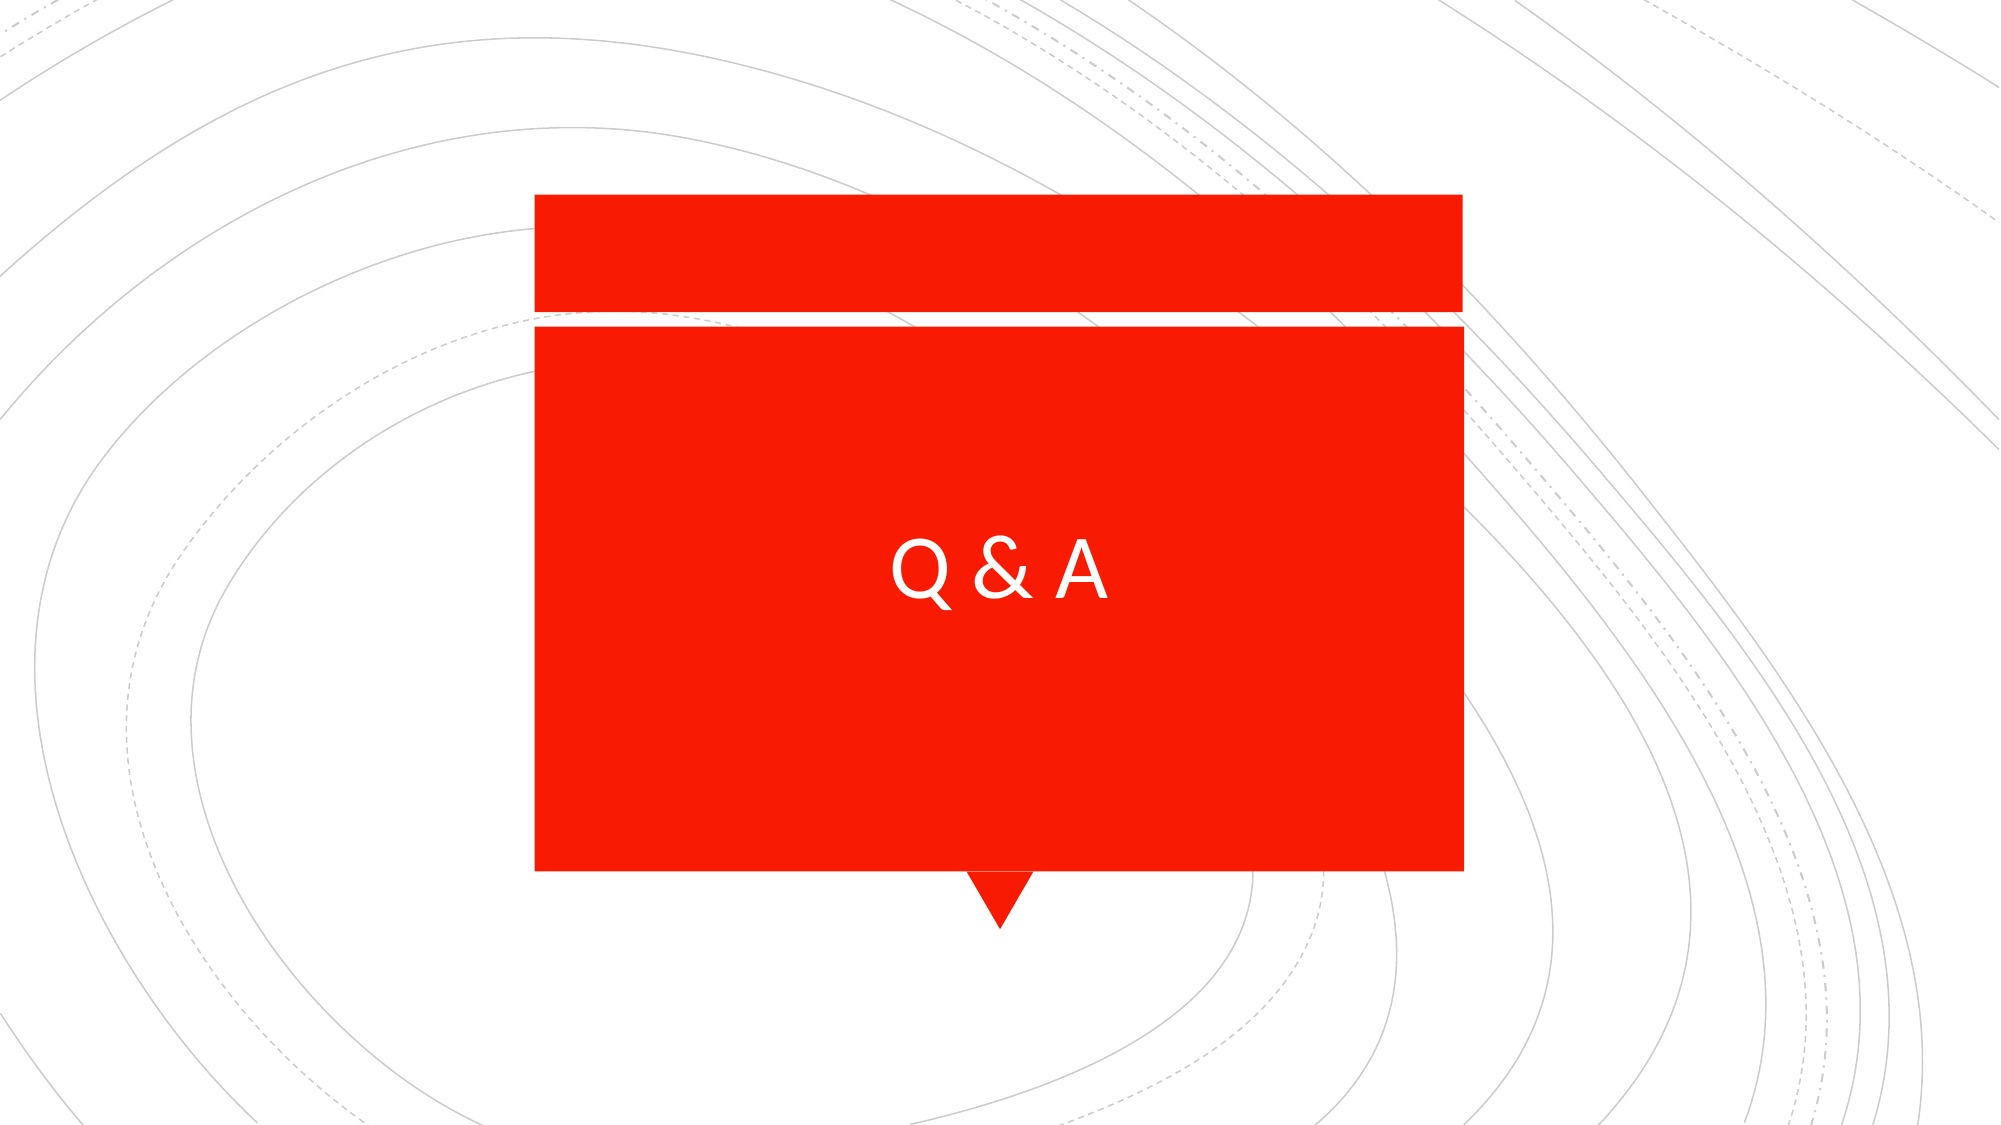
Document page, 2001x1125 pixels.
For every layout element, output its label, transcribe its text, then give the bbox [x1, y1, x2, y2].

title Q & A [548, 340, 1450, 618]
